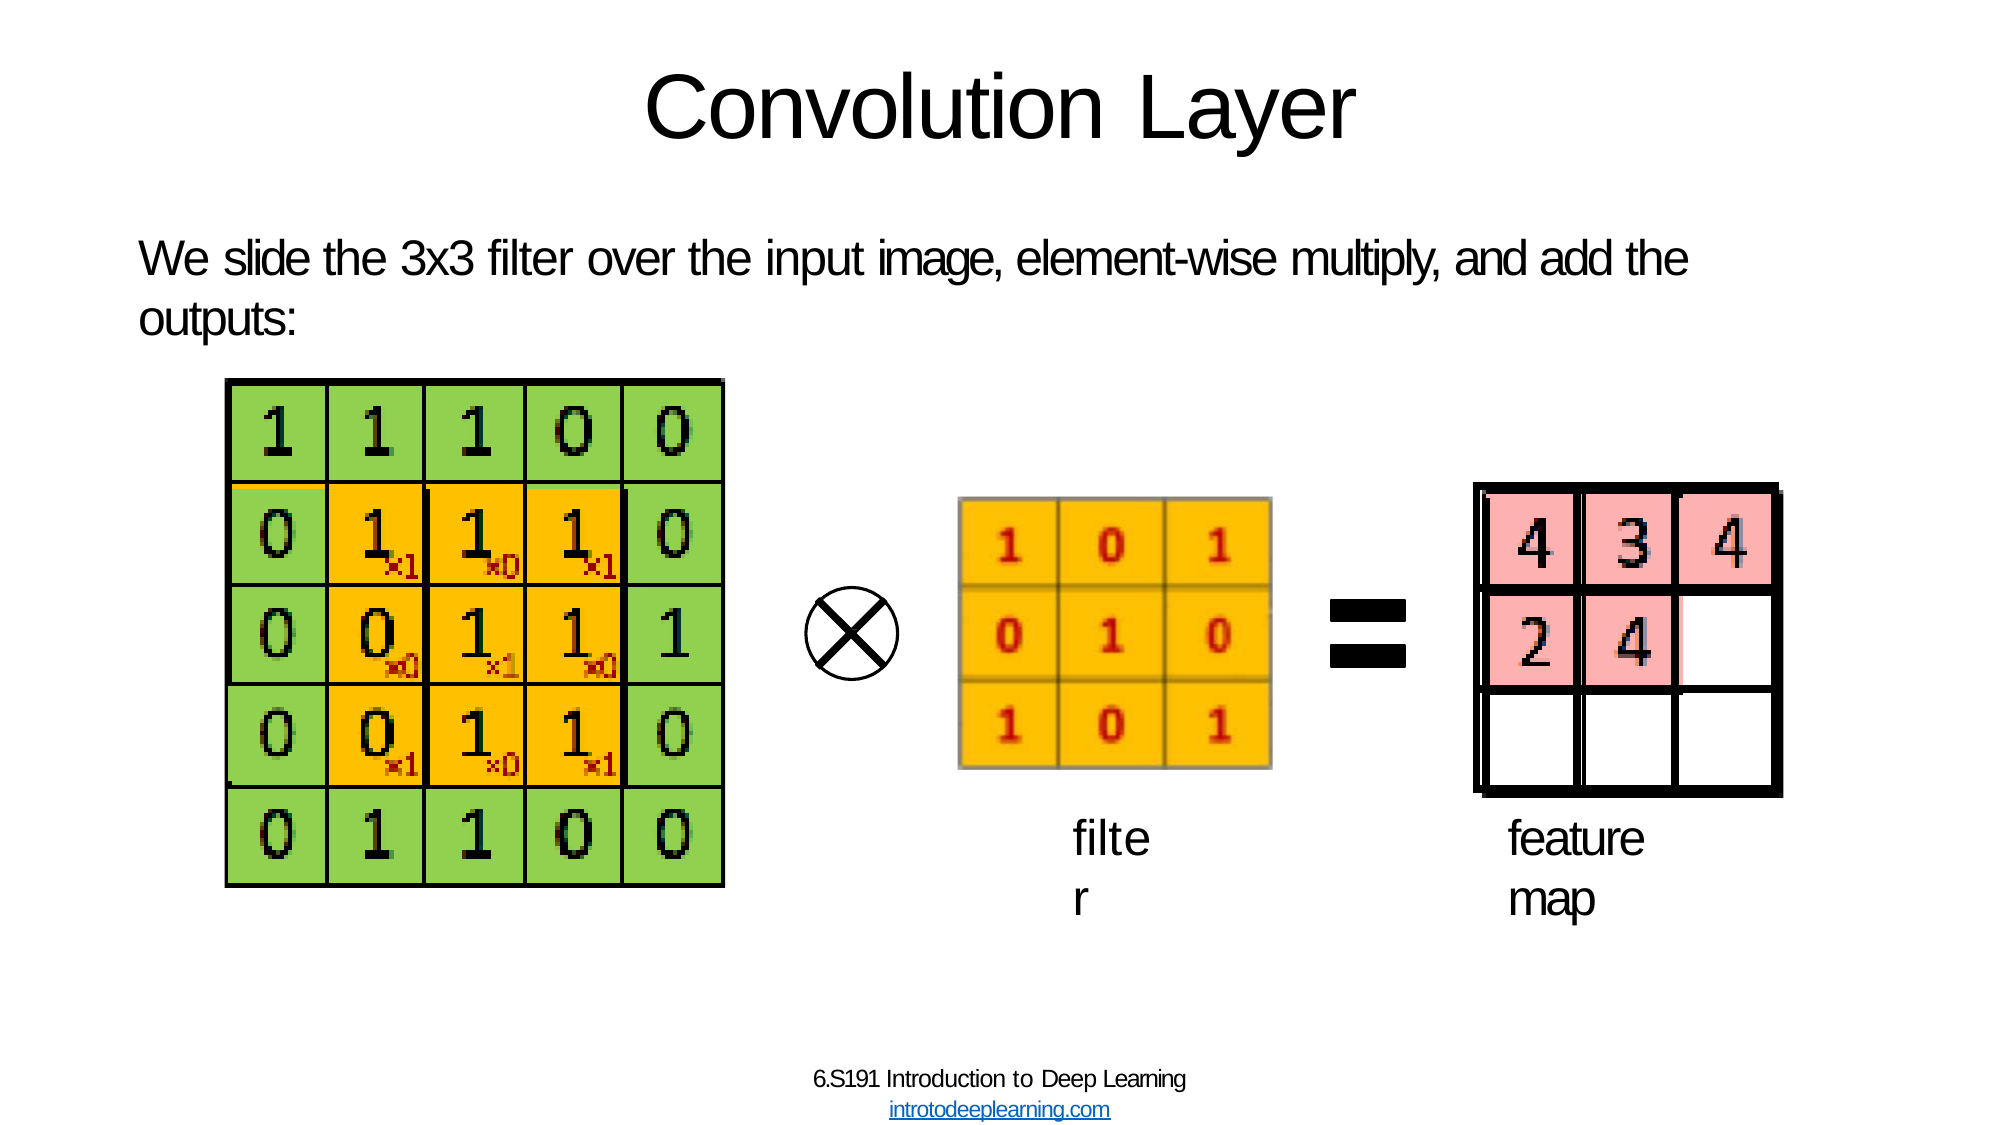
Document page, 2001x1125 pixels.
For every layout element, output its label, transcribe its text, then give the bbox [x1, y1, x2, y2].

text_box [1330, 599, 1406, 622]
text_box [1482, 490, 1784, 798]
text_box [821, 587, 881, 628]
table_cell [1679, 693, 1771, 785]
text_box filter [1070, 803, 1161, 926]
table_cell [1581, 693, 1671, 785]
text_box [805, 603, 846, 663]
text_box [1330, 645, 1406, 668]
table_cell [1480, 592, 1573, 685]
table_cell [1679, 592, 1771, 685]
text_box [957, 496, 1273, 770]
text_box [856, 603, 898, 664]
text_box [224, 378, 726, 888]
table_header [1480, 490, 1573, 584]
text_box feature map [1505, 803, 1746, 926]
text_box [815, 597, 887, 669]
table_cell [1480, 693, 1573, 785]
table_cell [1581, 592, 1671, 685]
title Convolution Layer [475, 44, 1525, 235]
table_header [1581, 490, 1671, 584]
table_header [1679, 490, 1771, 584]
text_box We slide the 3x3 filter over the input image, element-wise multiply, and add the outputs: [136, 222, 1865, 345]
footer 6.S191 Introduction to Deep Learning introtodeeplearning.com [810, 1062, 1190, 1125]
text_box [821, 638, 882, 680]
